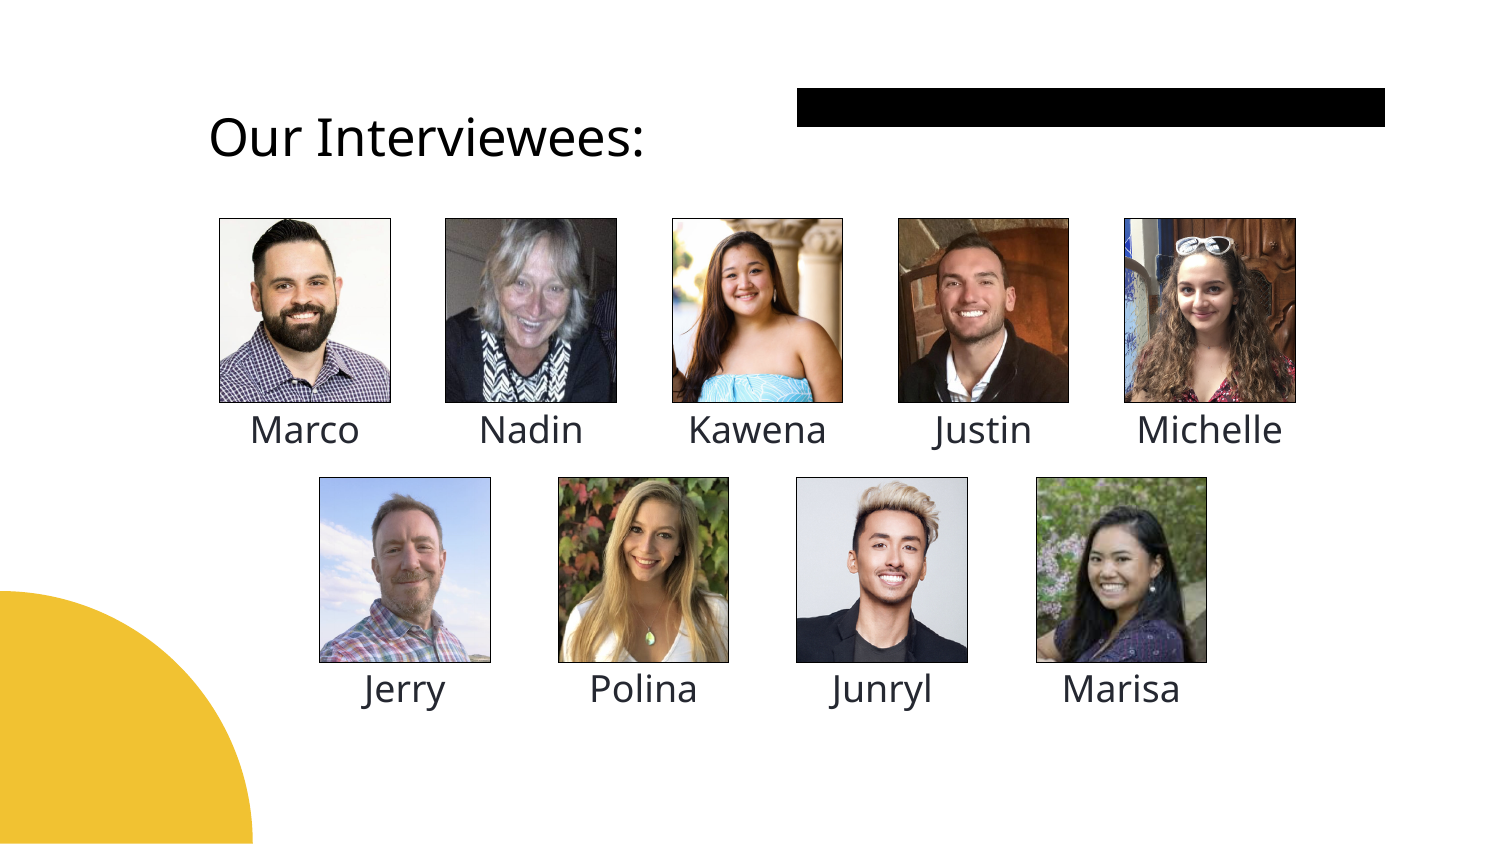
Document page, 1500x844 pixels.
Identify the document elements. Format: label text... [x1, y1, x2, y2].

picture [796, 477, 969, 663]
text_box Justin [898, 405, 1069, 451]
picture [898, 217, 1070, 403]
text_box Kawena [672, 405, 843, 451]
picture [1035, 477, 1208, 663]
title Our Interviewees: [192, 88, 826, 184]
picture [1124, 217, 1296, 403]
picture [219, 217, 391, 403]
text_box Marco [219, 405, 391, 451]
text_box Marisa [1036, 665, 1207, 711]
text_box Michelle [1124, 405, 1296, 451]
text_box Nadin [445, 405, 617, 451]
picture [318, 477, 491, 663]
picture [558, 477, 730, 663]
text_box Junryl [797, 665, 968, 711]
picture [671, 217, 843, 403]
text_box [797, 88, 1385, 127]
picture [445, 217, 617, 403]
text_box Jerry [319, 665, 491, 711]
text_box Polina [558, 665, 729, 711]
